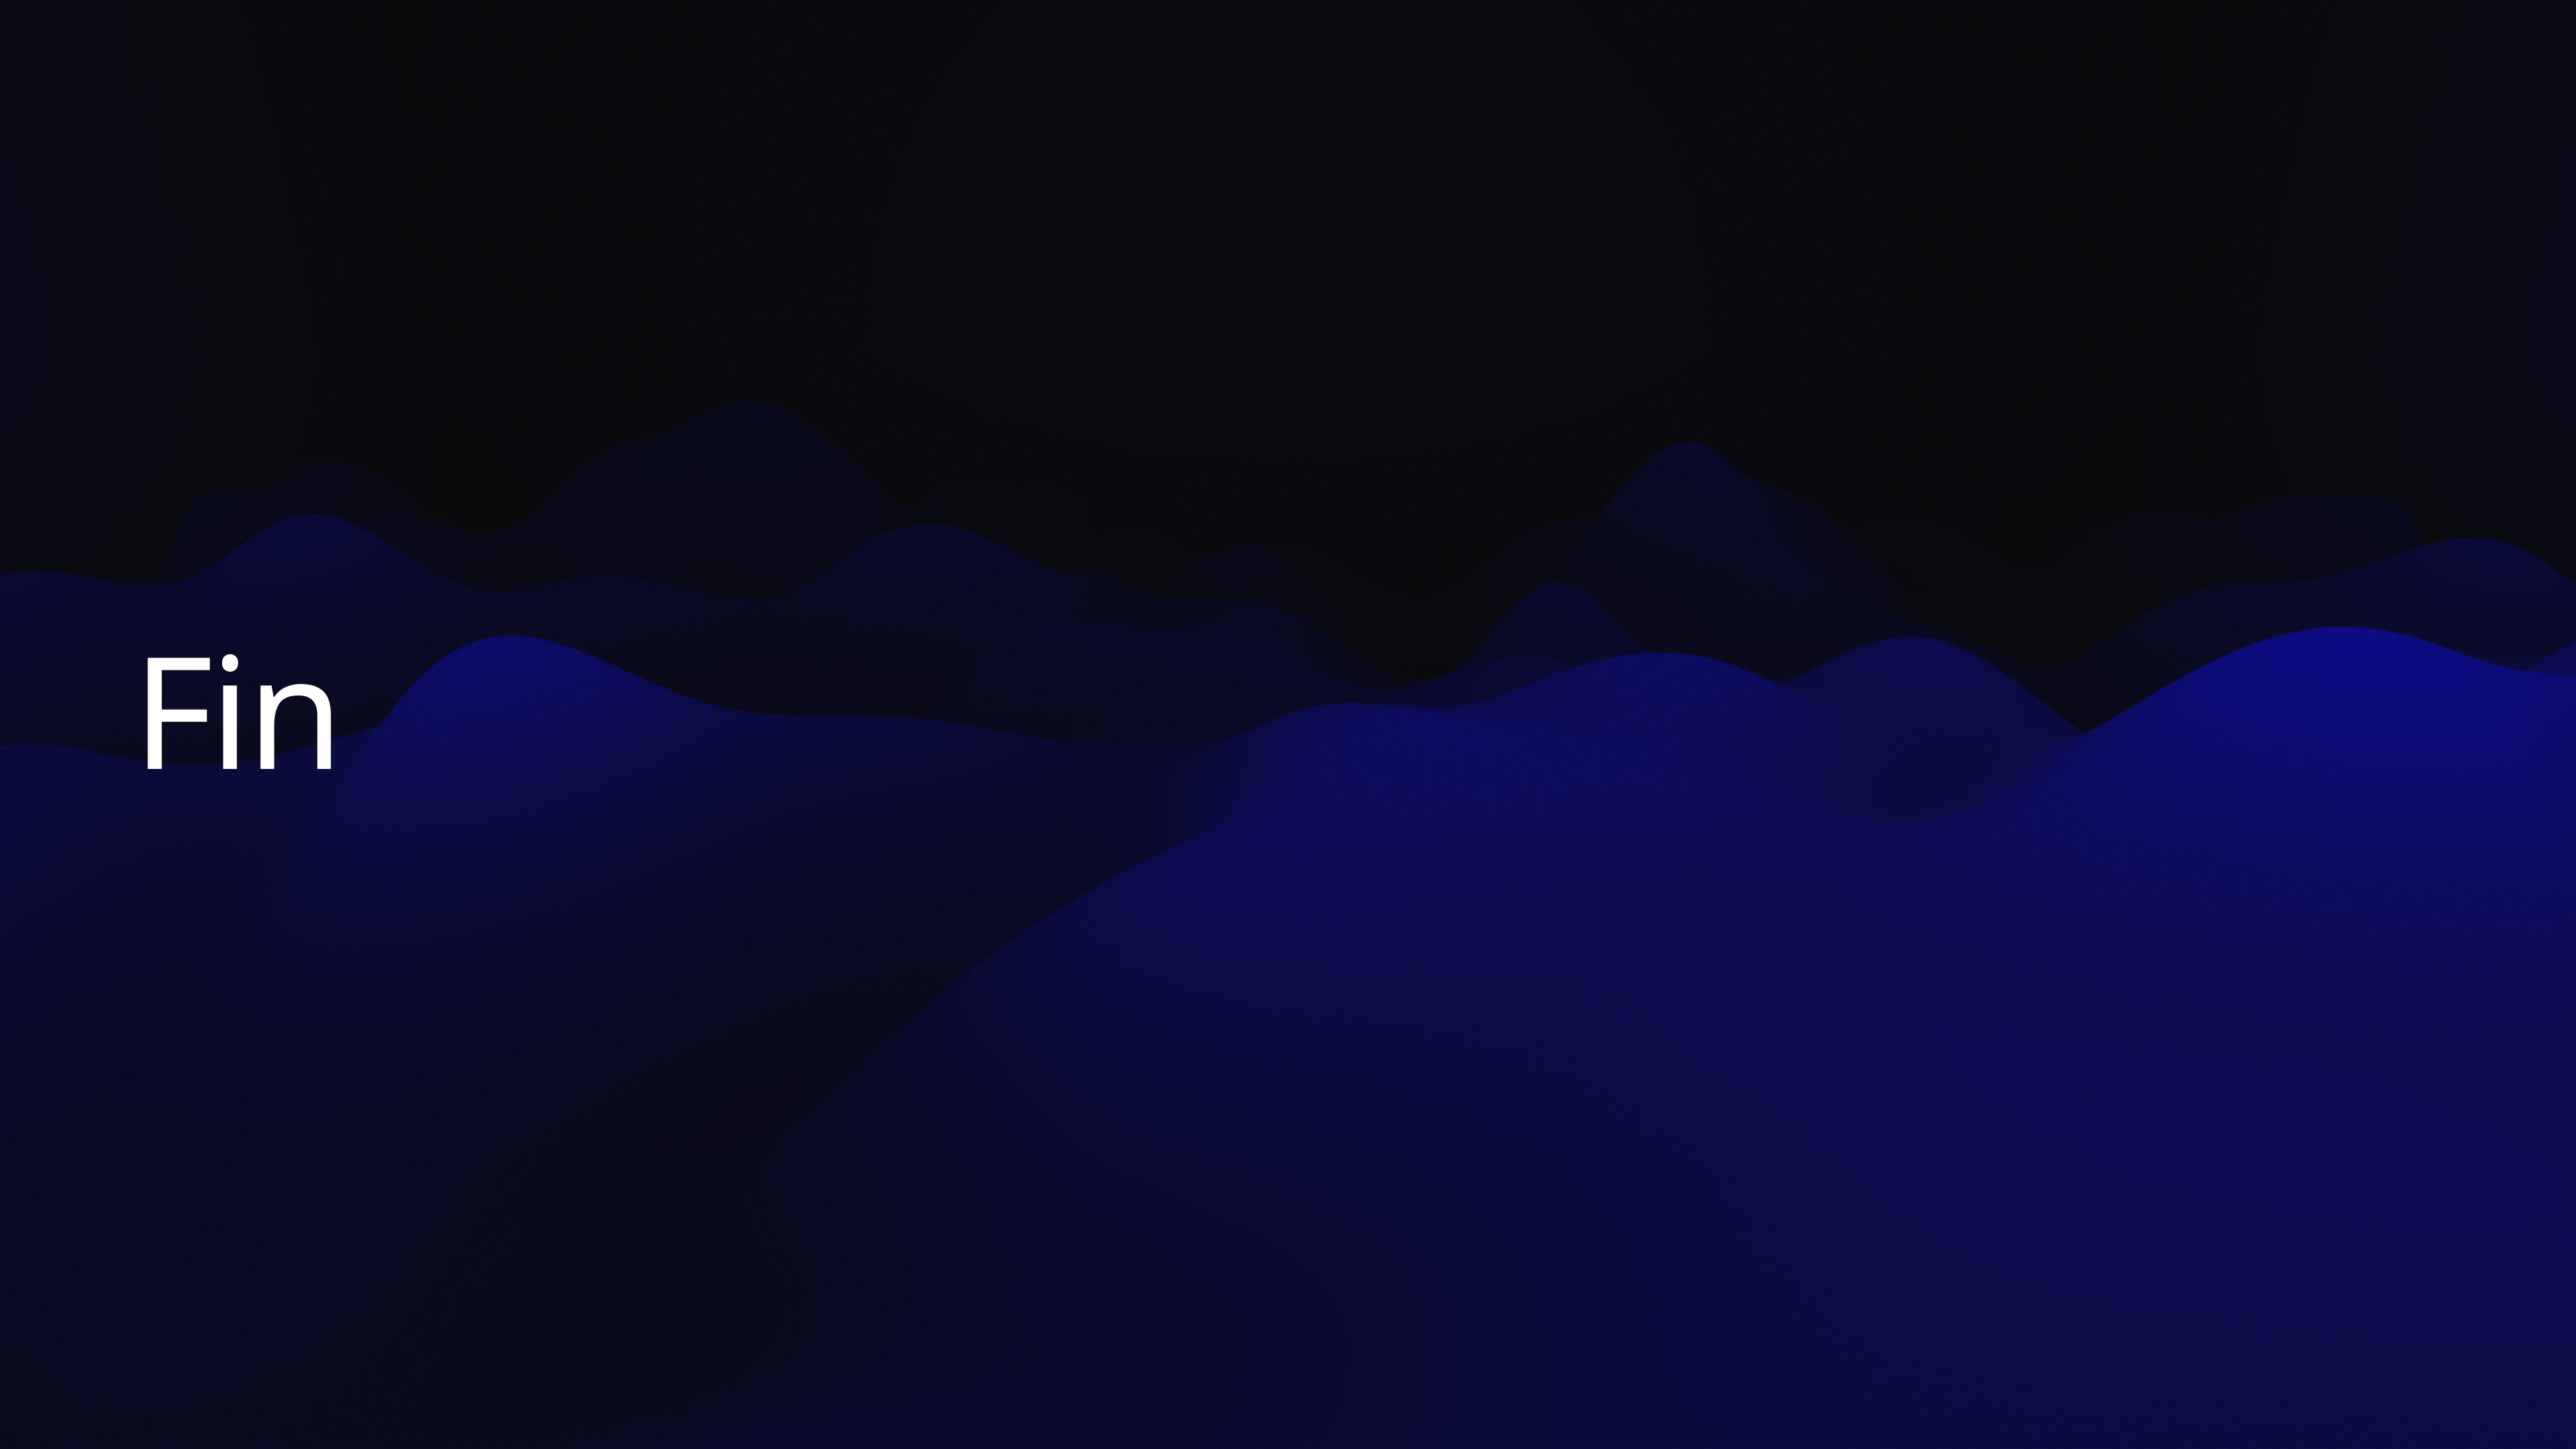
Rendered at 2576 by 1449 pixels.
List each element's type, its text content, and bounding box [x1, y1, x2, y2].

picture [0, 0, 2576, 1449]
title Fin [127, 478, 2449, 971]
